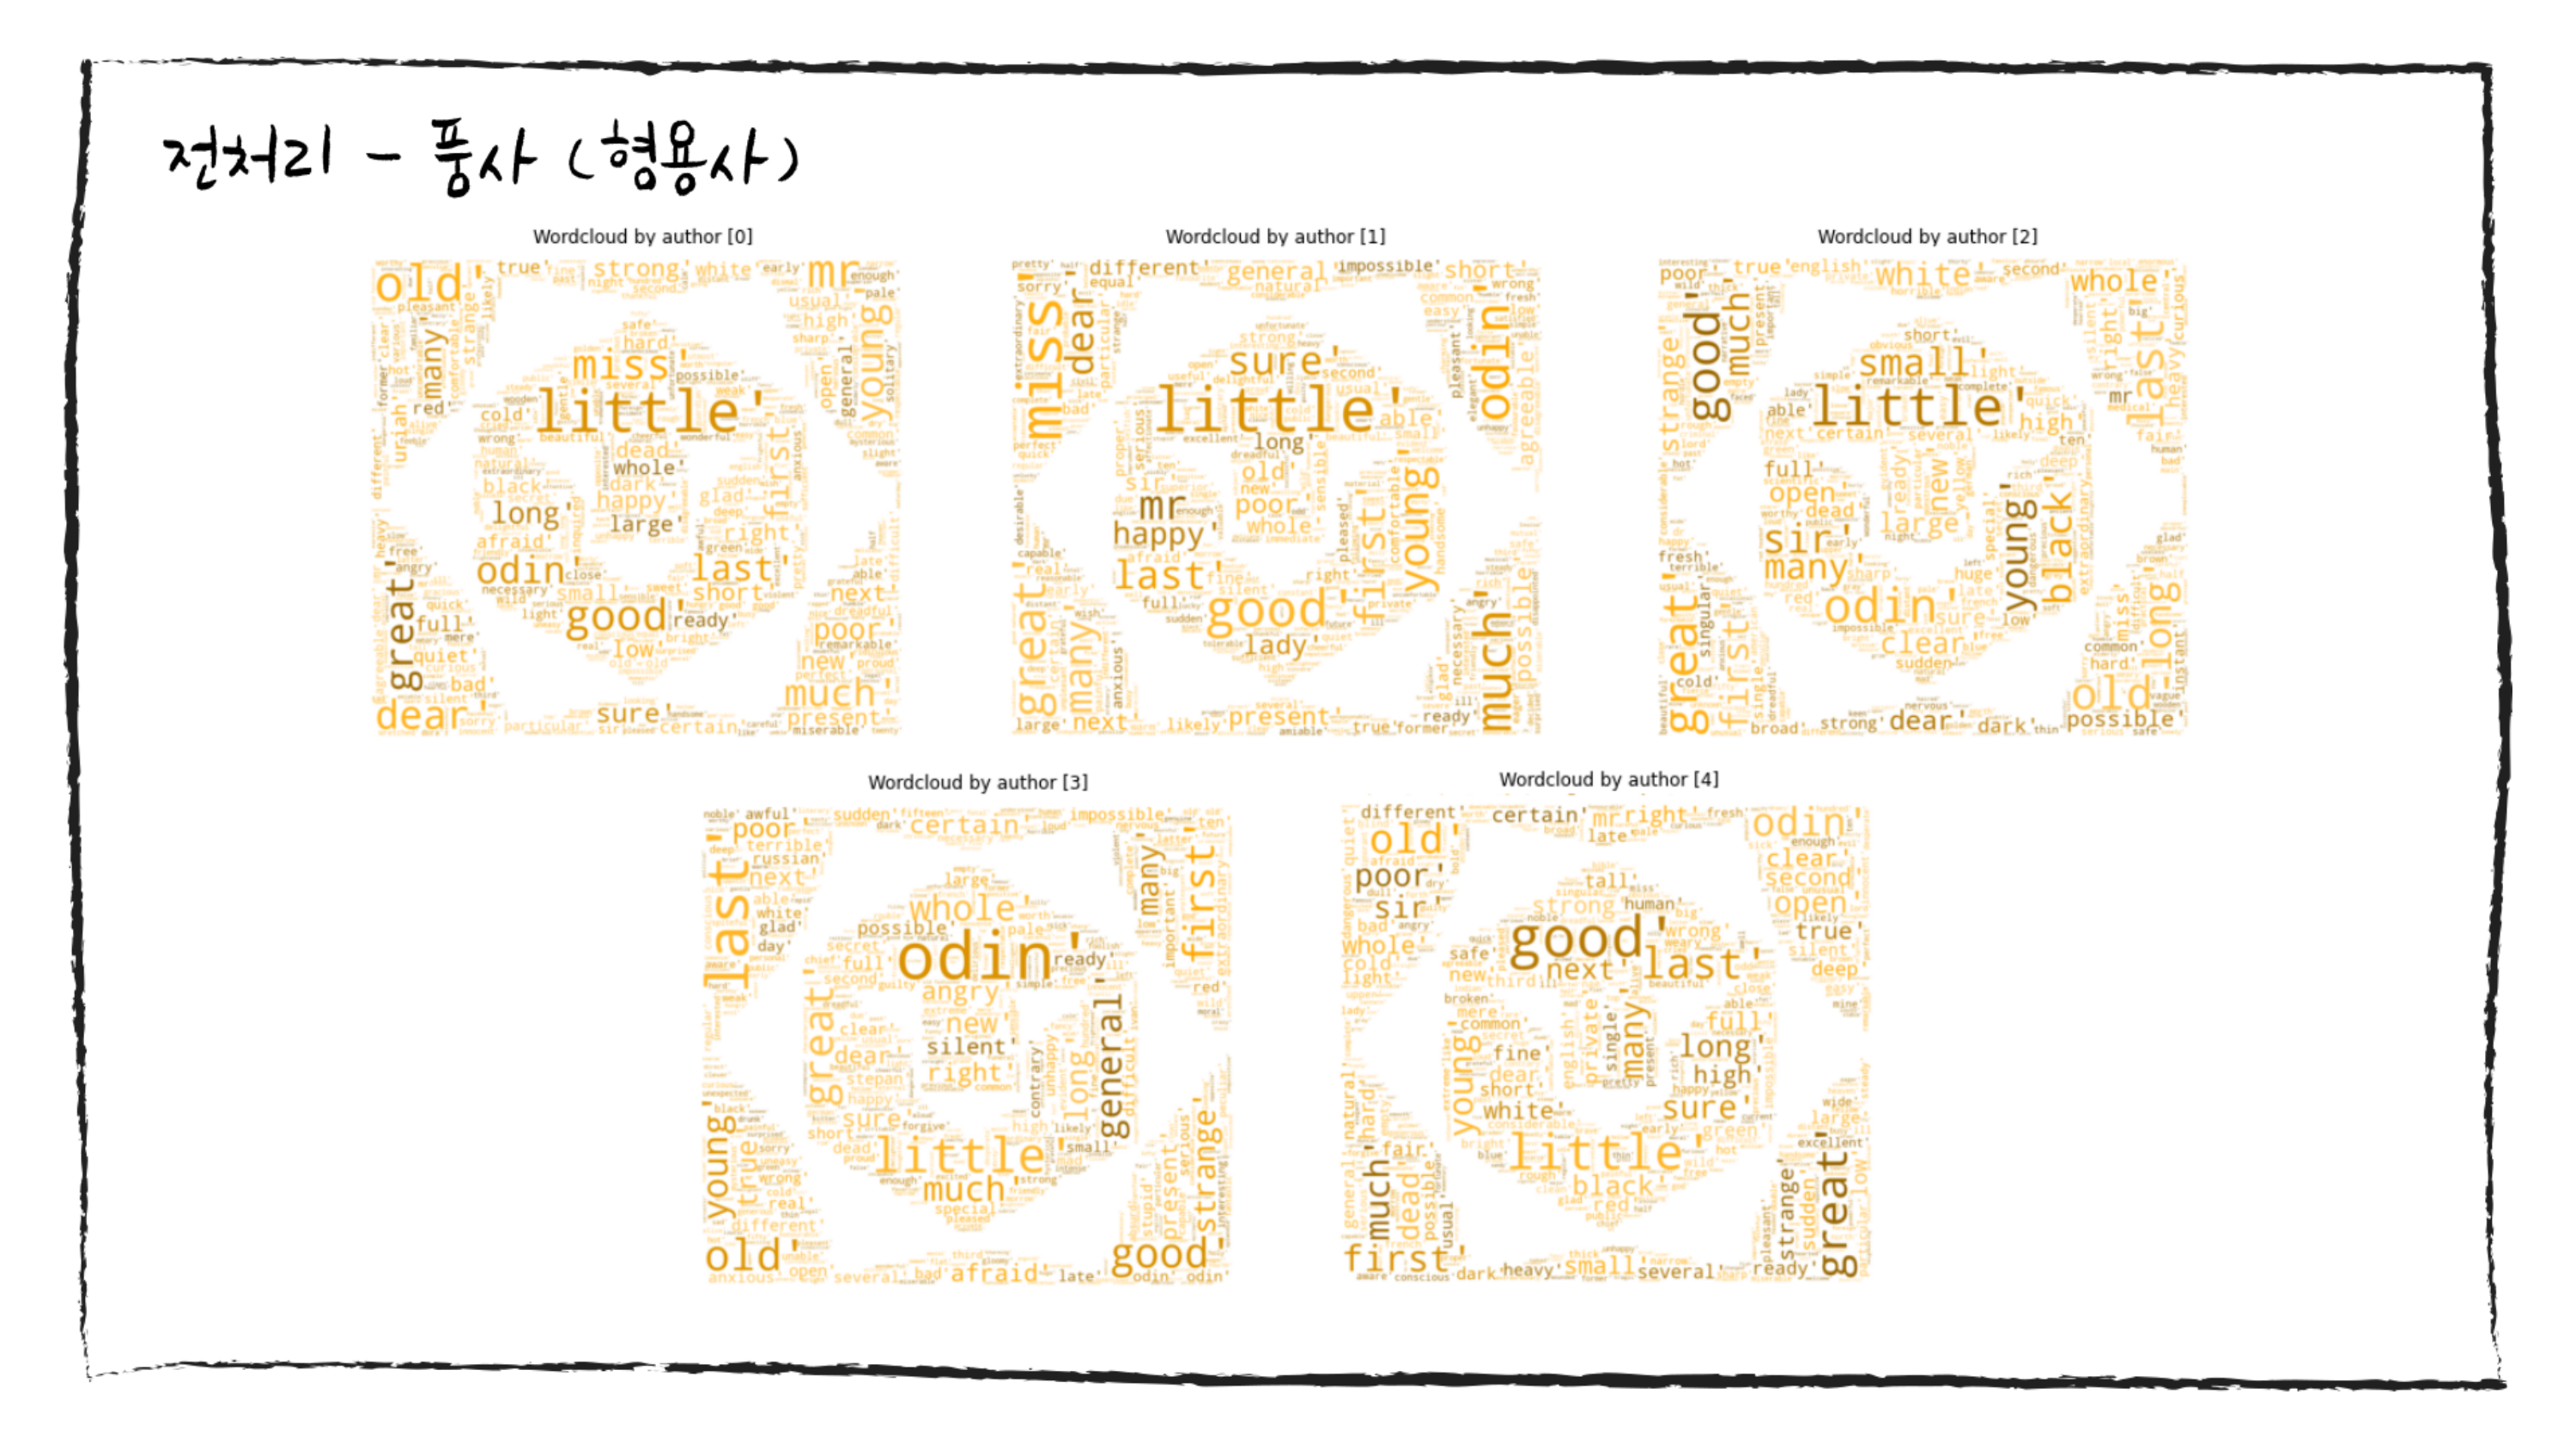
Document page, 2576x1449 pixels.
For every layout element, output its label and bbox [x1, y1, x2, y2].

picture [106, 88, 854, 238]
text_box [63, 56, 2513, 1392]
text_box [361, 217, 2215, 1319]
